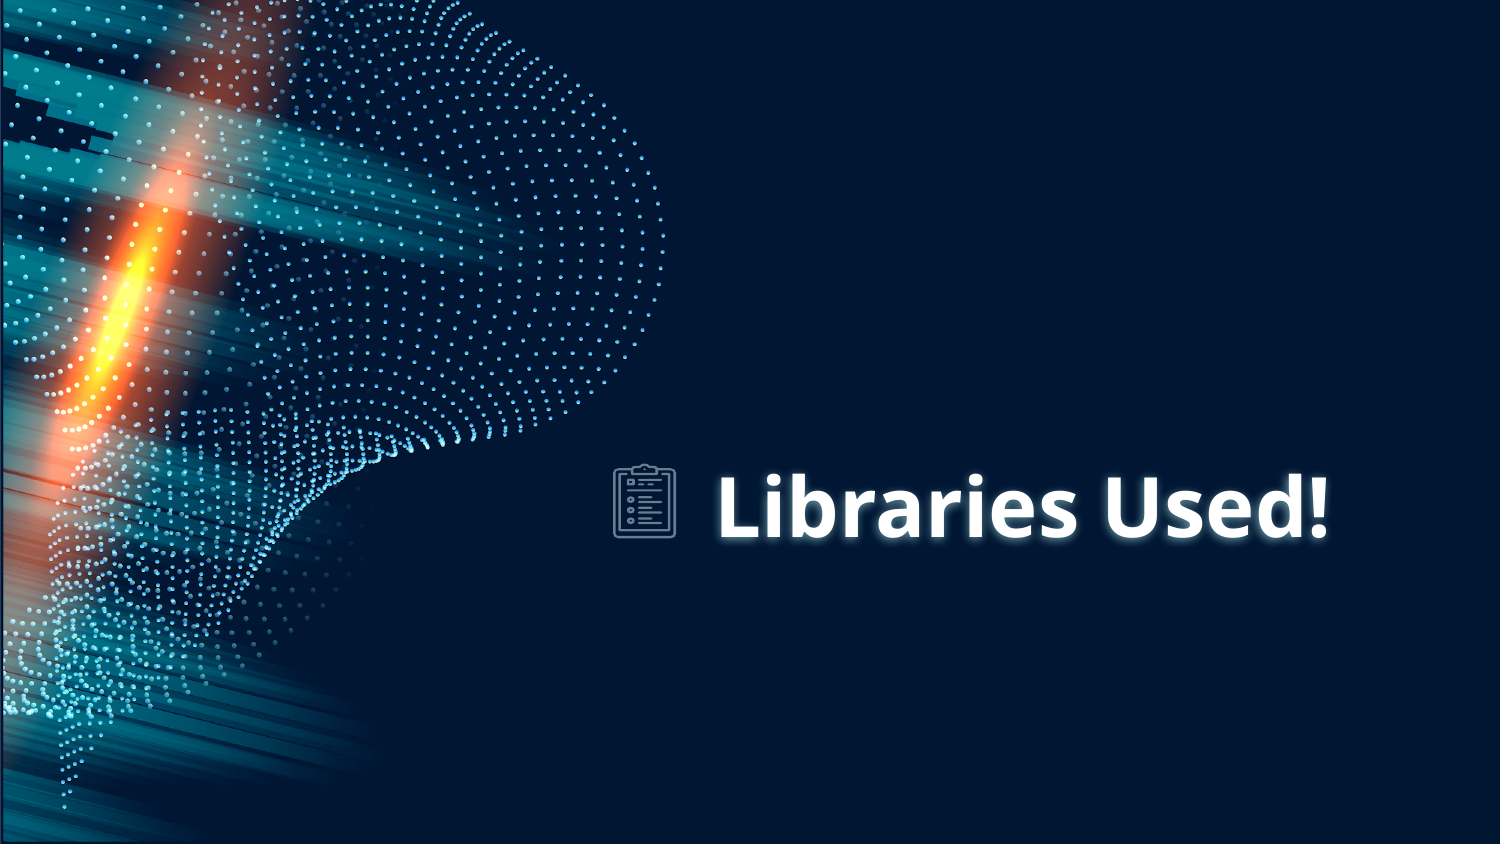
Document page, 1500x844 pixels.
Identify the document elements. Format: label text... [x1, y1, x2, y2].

title Libraries Used! [660, 463, 1386, 570]
picture [0, 0, 1500, 844]
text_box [612, 463, 677, 539]
